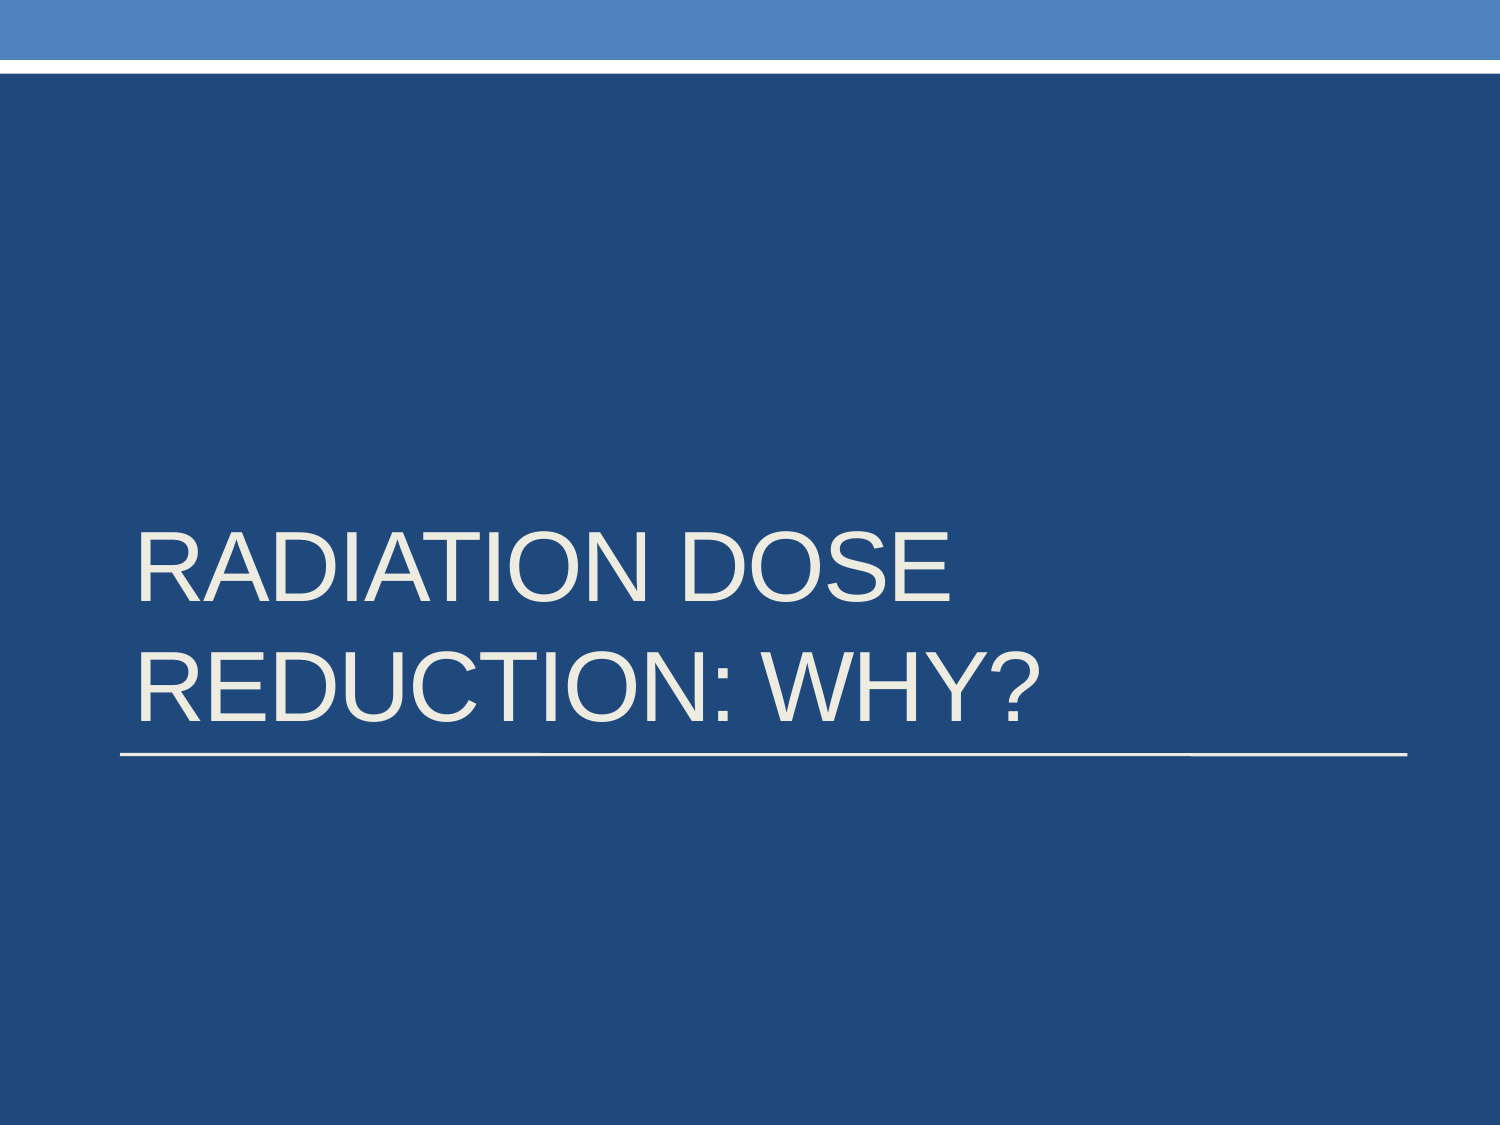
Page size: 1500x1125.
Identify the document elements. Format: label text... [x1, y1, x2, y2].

title Radiation dose reduction: Why? [118, 387, 1394, 749]
